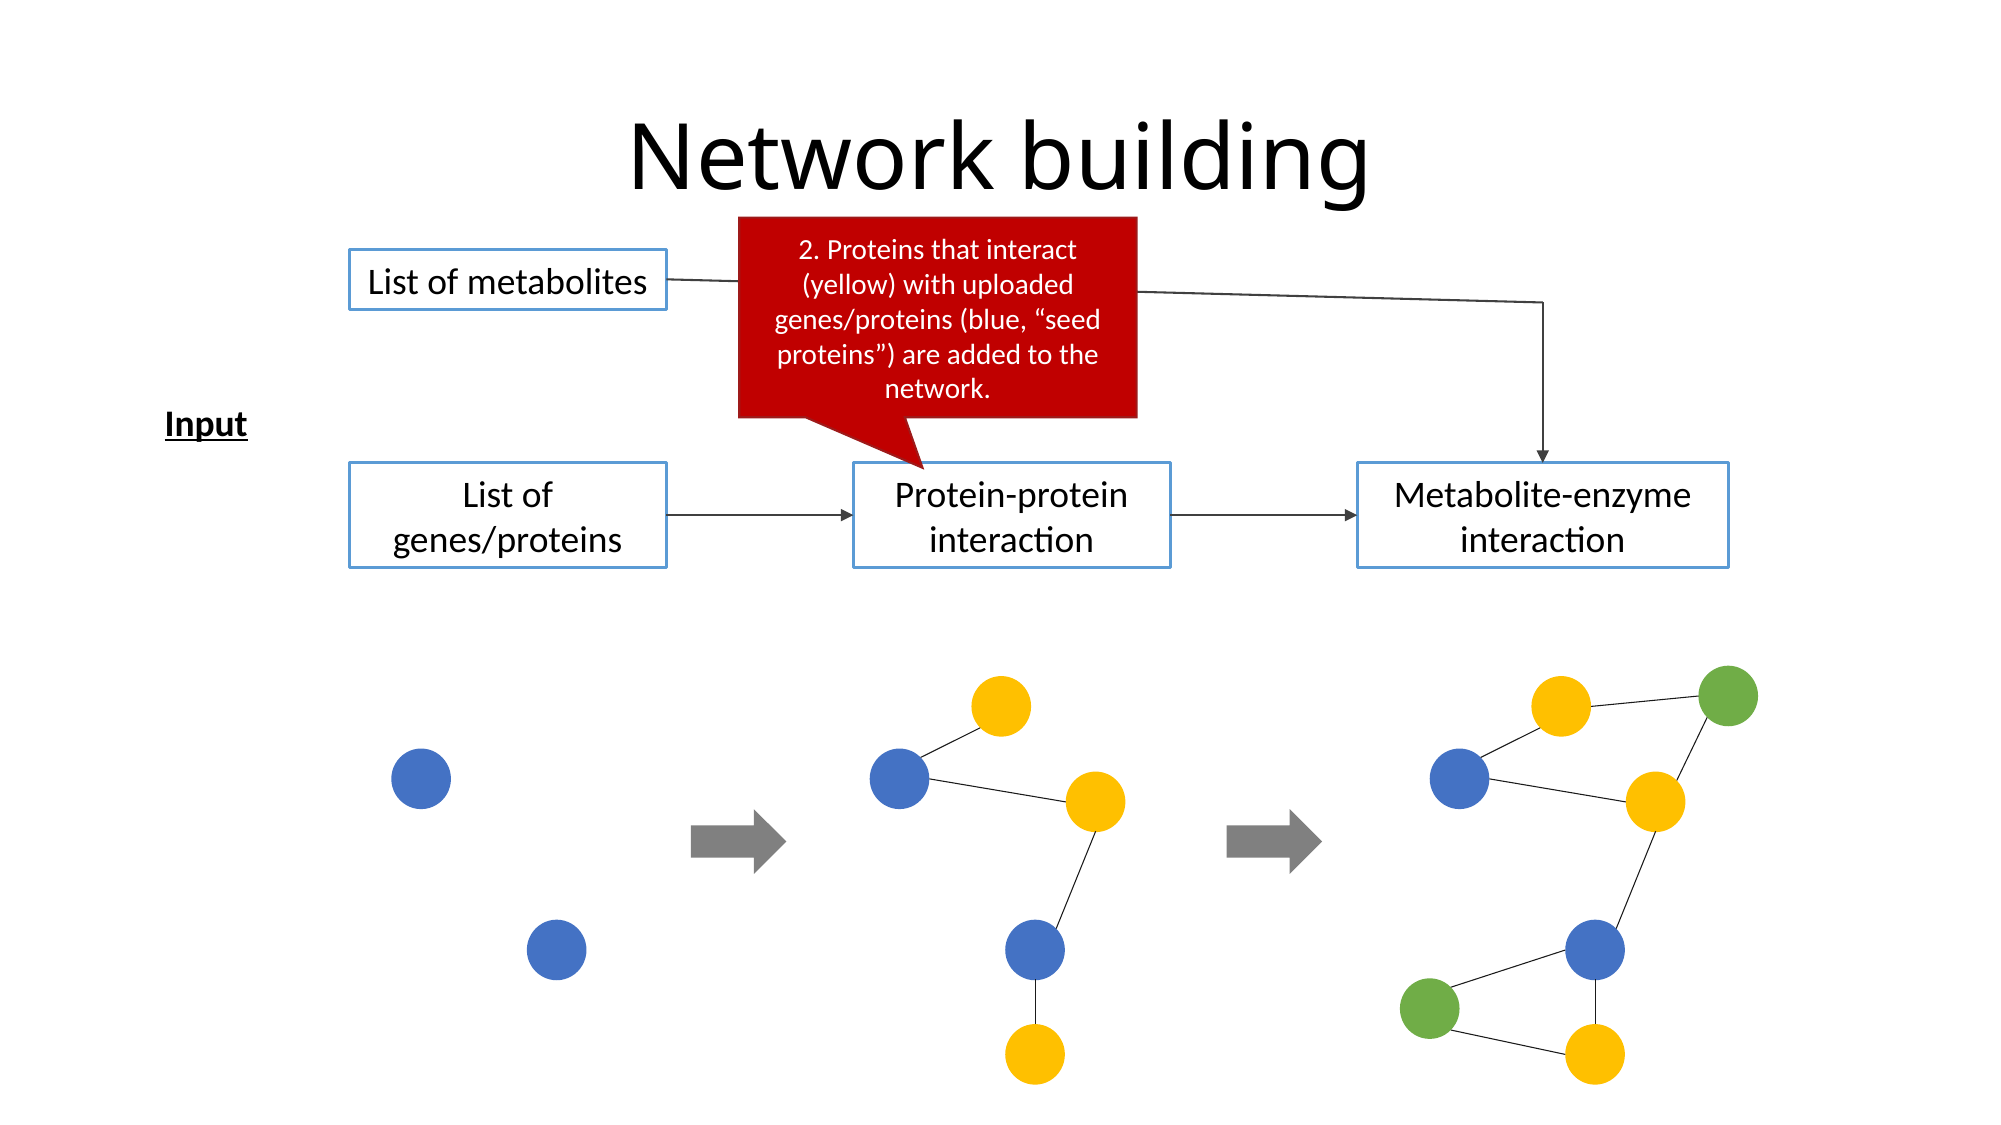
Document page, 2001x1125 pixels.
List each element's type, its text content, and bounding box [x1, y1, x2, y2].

text_box [1530, 675, 1592, 738]
text_box 2. Proteins that interact (yellow) with uploaded genes/proteins (blue, “seed proteins”) are added to the network. [738, 216, 1138, 302]
text_box Metabolite-enzyme interaction [1357, 462, 1729, 568]
text_box 2. Proteins that interact (yellow) with uploaded genes/proteins (blue, “seed proteins”) are added to the network. [738, 303, 1138, 470]
text_box [869, 747, 930, 810]
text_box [1489, 778, 1626, 802]
title Network building [149, 101, 1851, 220]
text_box [1004, 919, 1066, 981]
text_box [1399, 977, 1461, 1040]
text_box Input [149, 391, 273, 451]
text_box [920, 727, 981, 758]
text_box [1226, 807, 1323, 876]
text_box [390, 747, 452, 810]
text_box [526, 919, 588, 981]
text_box [1065, 771, 1126, 833]
text_box [690, 807, 788, 876]
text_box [929, 778, 1066, 802]
text_box [970, 675, 1032, 738]
text_box [1429, 747, 1490, 810]
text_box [1676, 717, 1708, 781]
text_box List of metabolites [349, 249, 667, 310]
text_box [1591, 695, 1699, 707]
text_box [1564, 919, 1626, 981]
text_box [1480, 727, 1541, 758]
text_box Protein-protein interaction [853, 462, 1171, 568]
text_box [1625, 771, 1686, 833]
text_box [1004, 1023, 1066, 1086]
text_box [1616, 832, 1656, 929]
text_box [1564, 1023, 1626, 1086]
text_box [1450, 1030, 1566, 1055]
text_box [1697, 665, 1759, 727]
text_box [1450, 949, 1566, 988]
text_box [1056, 832, 1096, 929]
text_box List of genes/proteins [349, 462, 667, 568]
